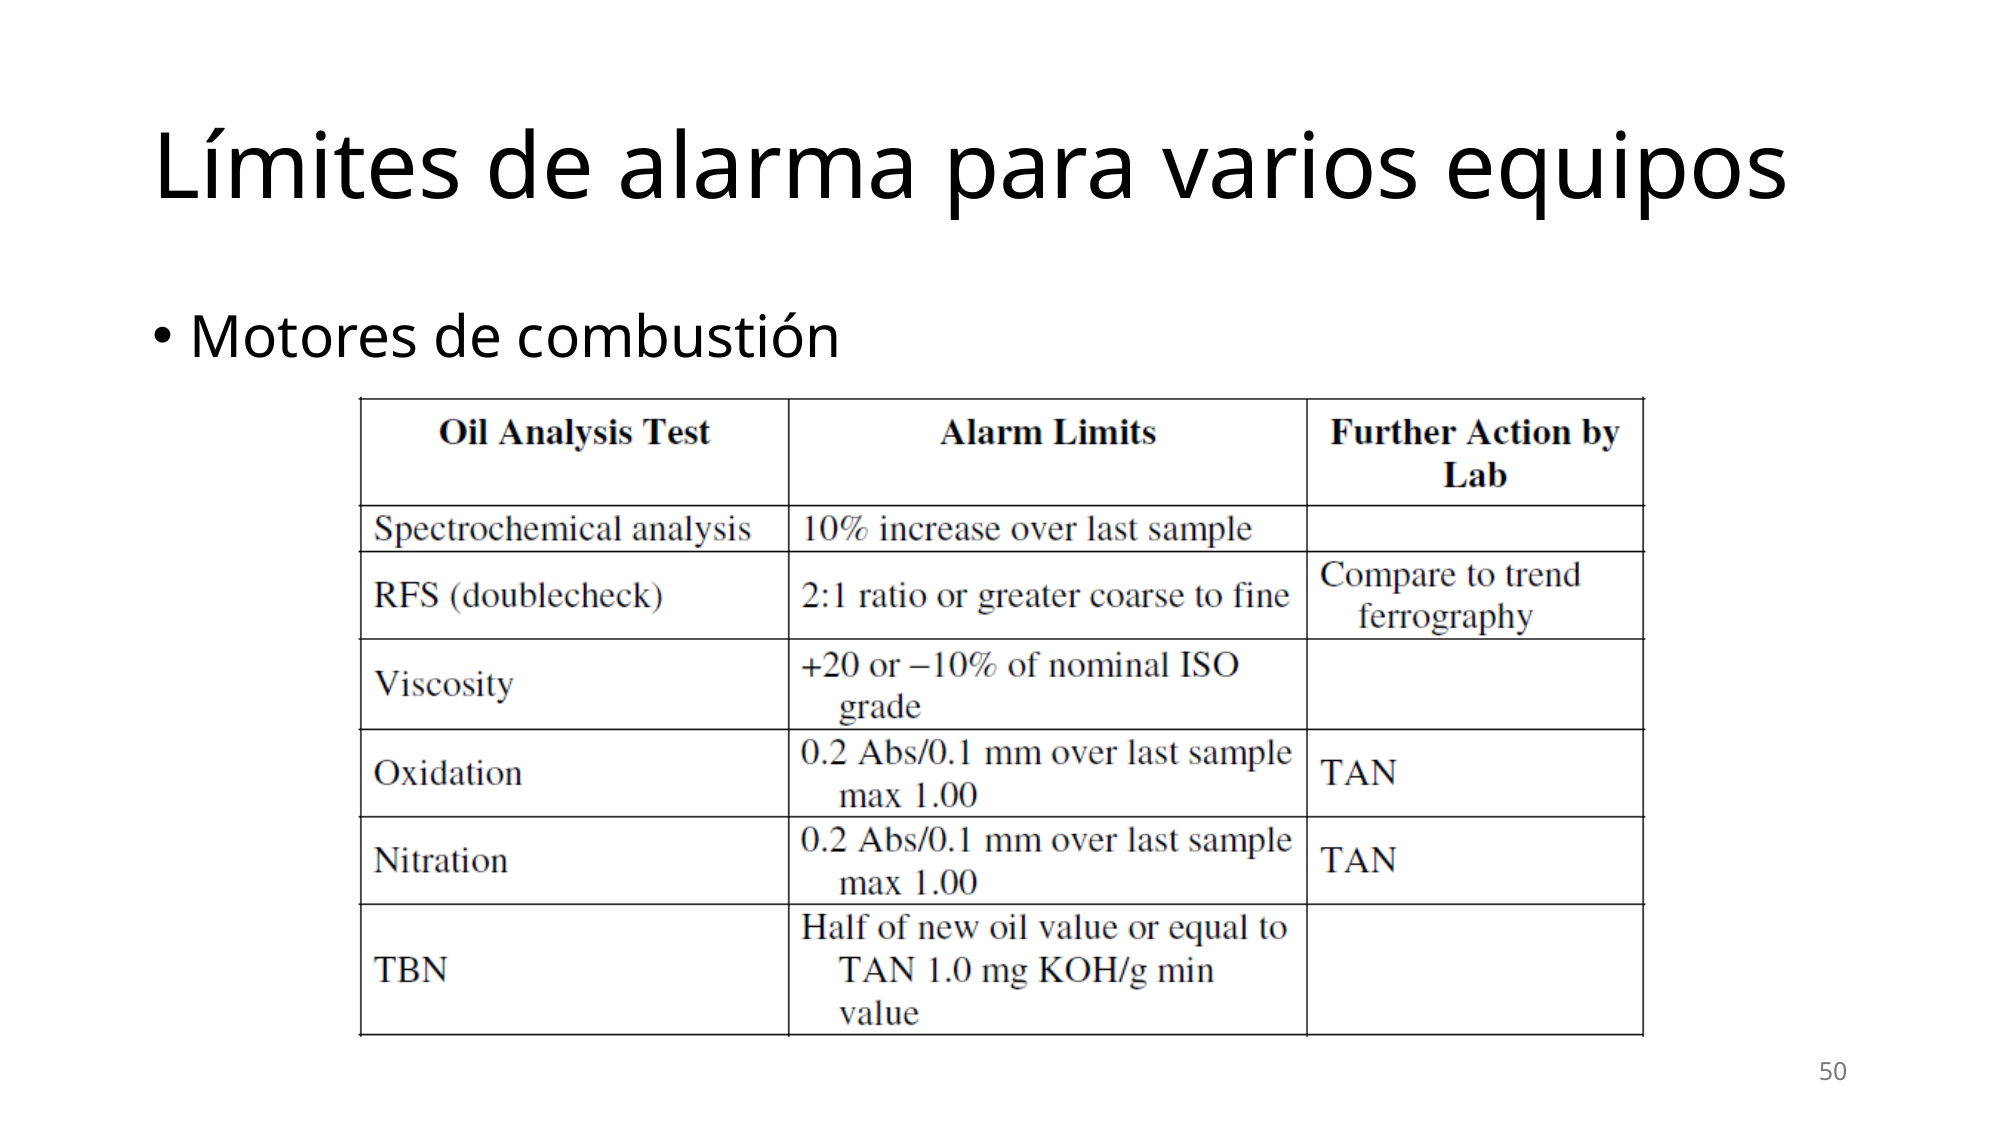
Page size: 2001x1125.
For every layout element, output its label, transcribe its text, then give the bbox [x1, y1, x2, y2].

picture [352, 394, 1653, 1044]
slide_number 50 [1412, 1042, 1863, 1103]
title Límites de alarma para varios equipos [137, 59, 1863, 278]
list Motores de combustión [137, 299, 1863, 1014]
